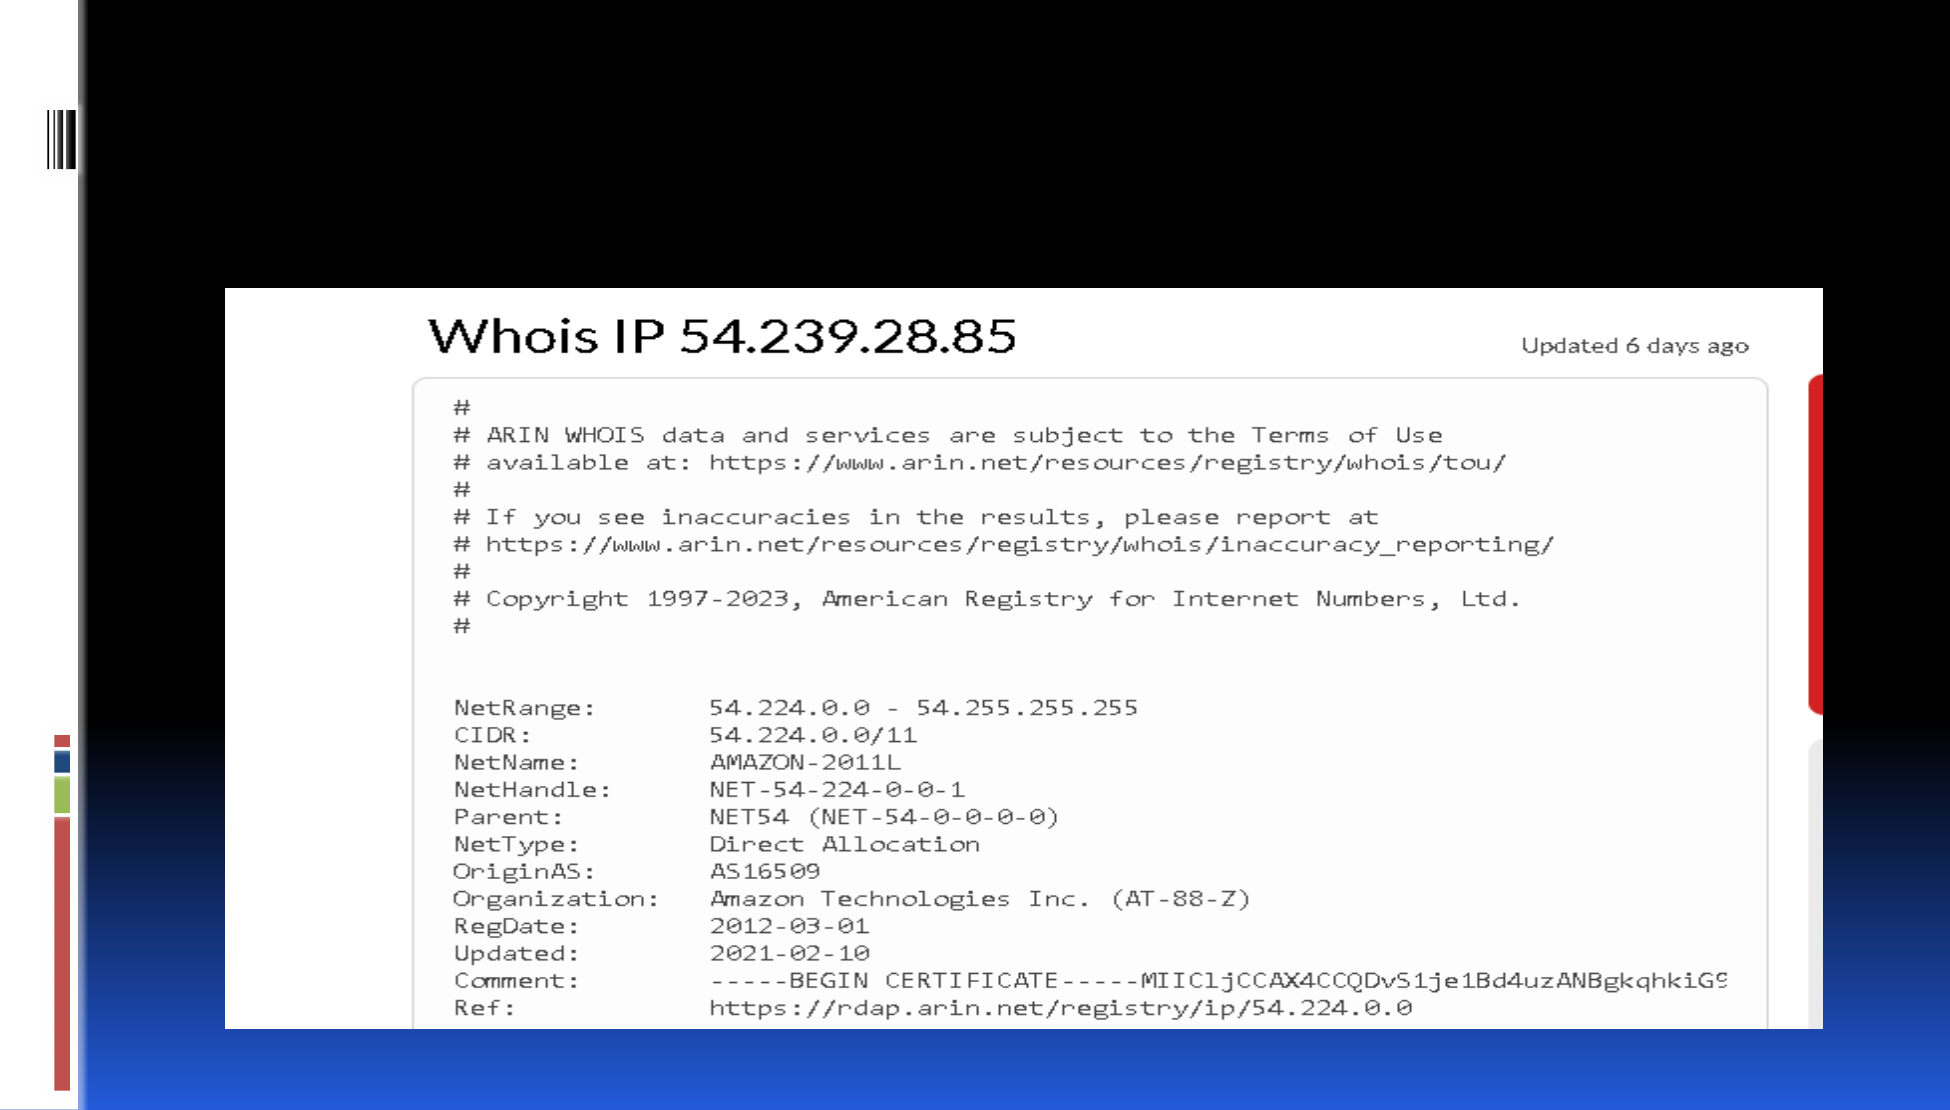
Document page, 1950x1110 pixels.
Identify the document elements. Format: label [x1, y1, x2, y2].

list [224, 288, 1823, 1030]
